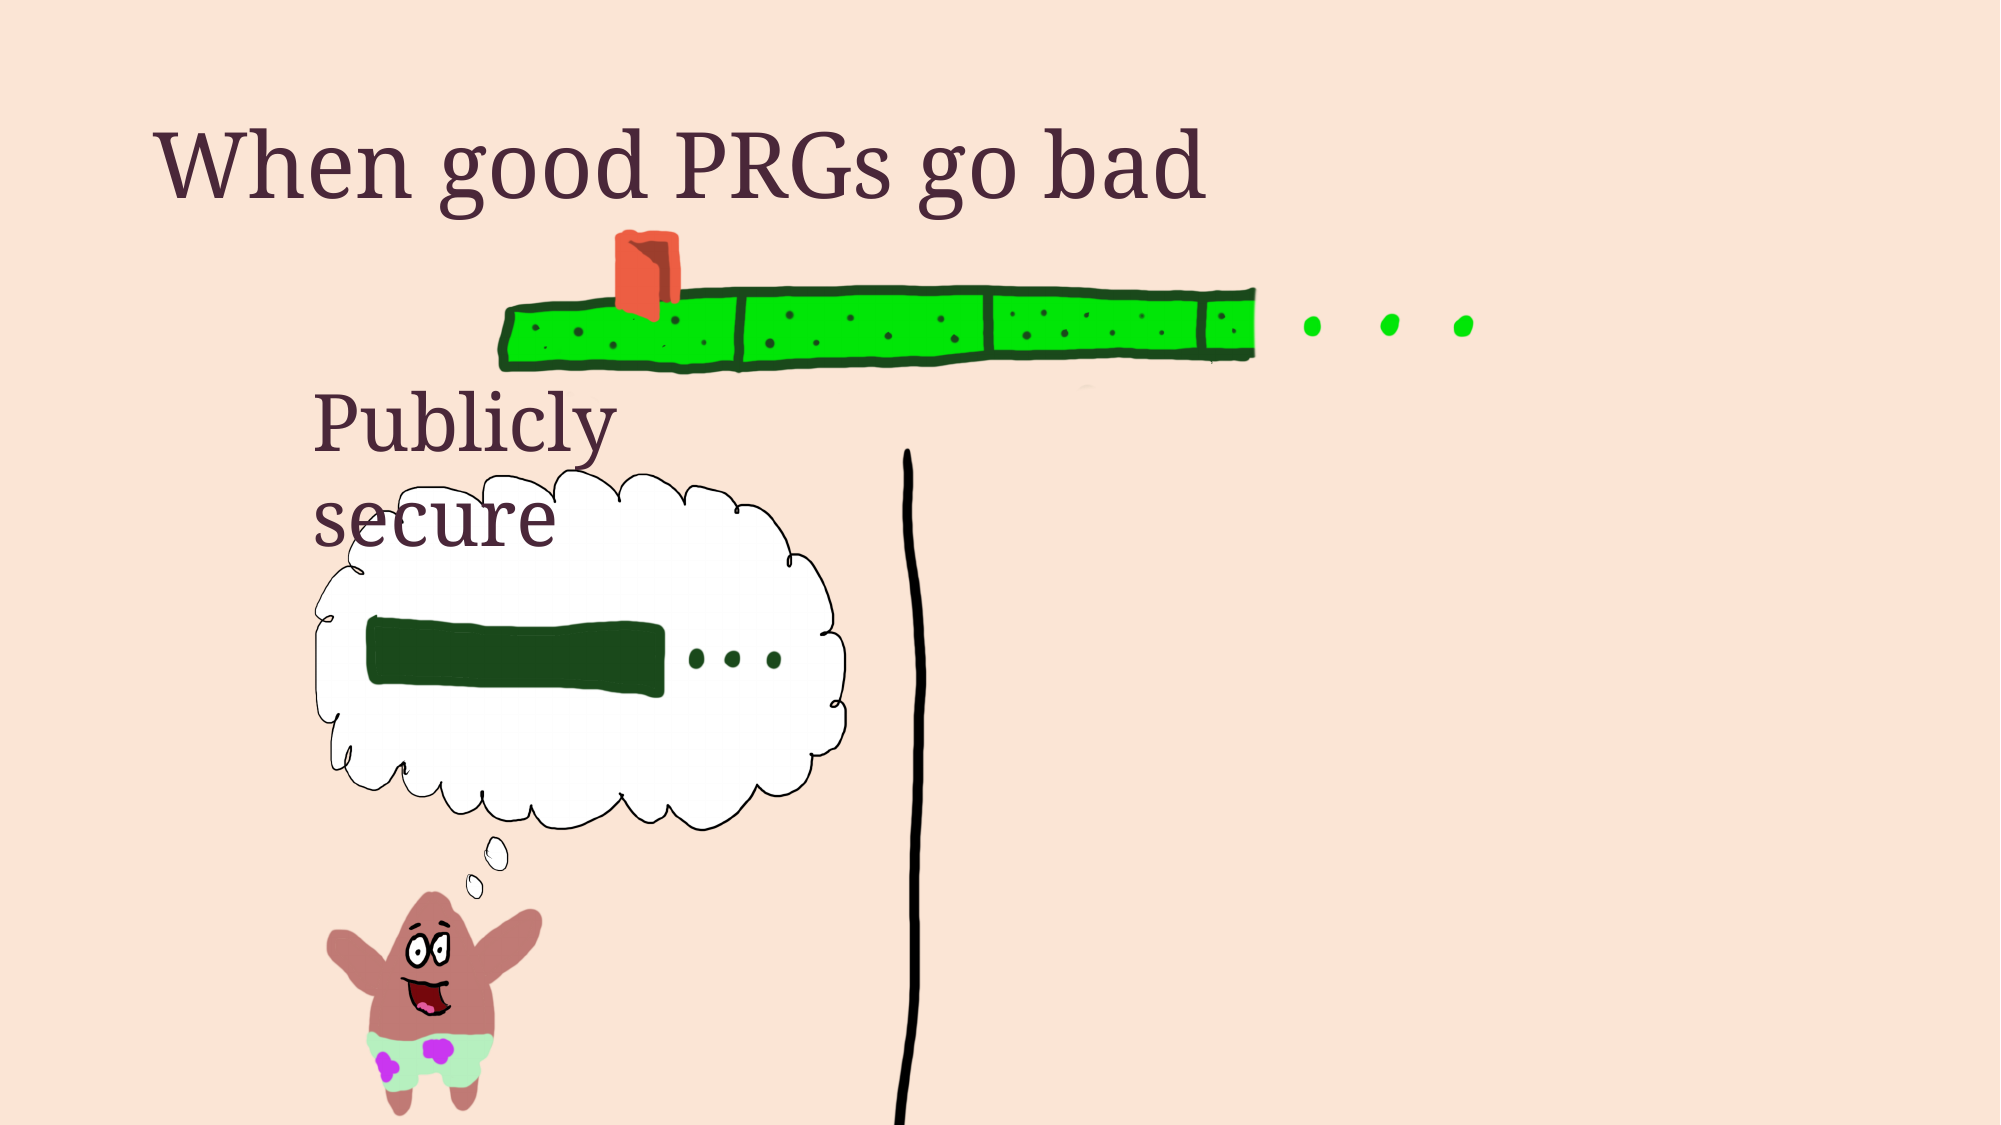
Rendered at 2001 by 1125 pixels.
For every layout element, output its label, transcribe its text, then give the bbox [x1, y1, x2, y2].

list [280, 166, 1607, 1125]
title When good PRGs go bad [137, 59, 1863, 278]
